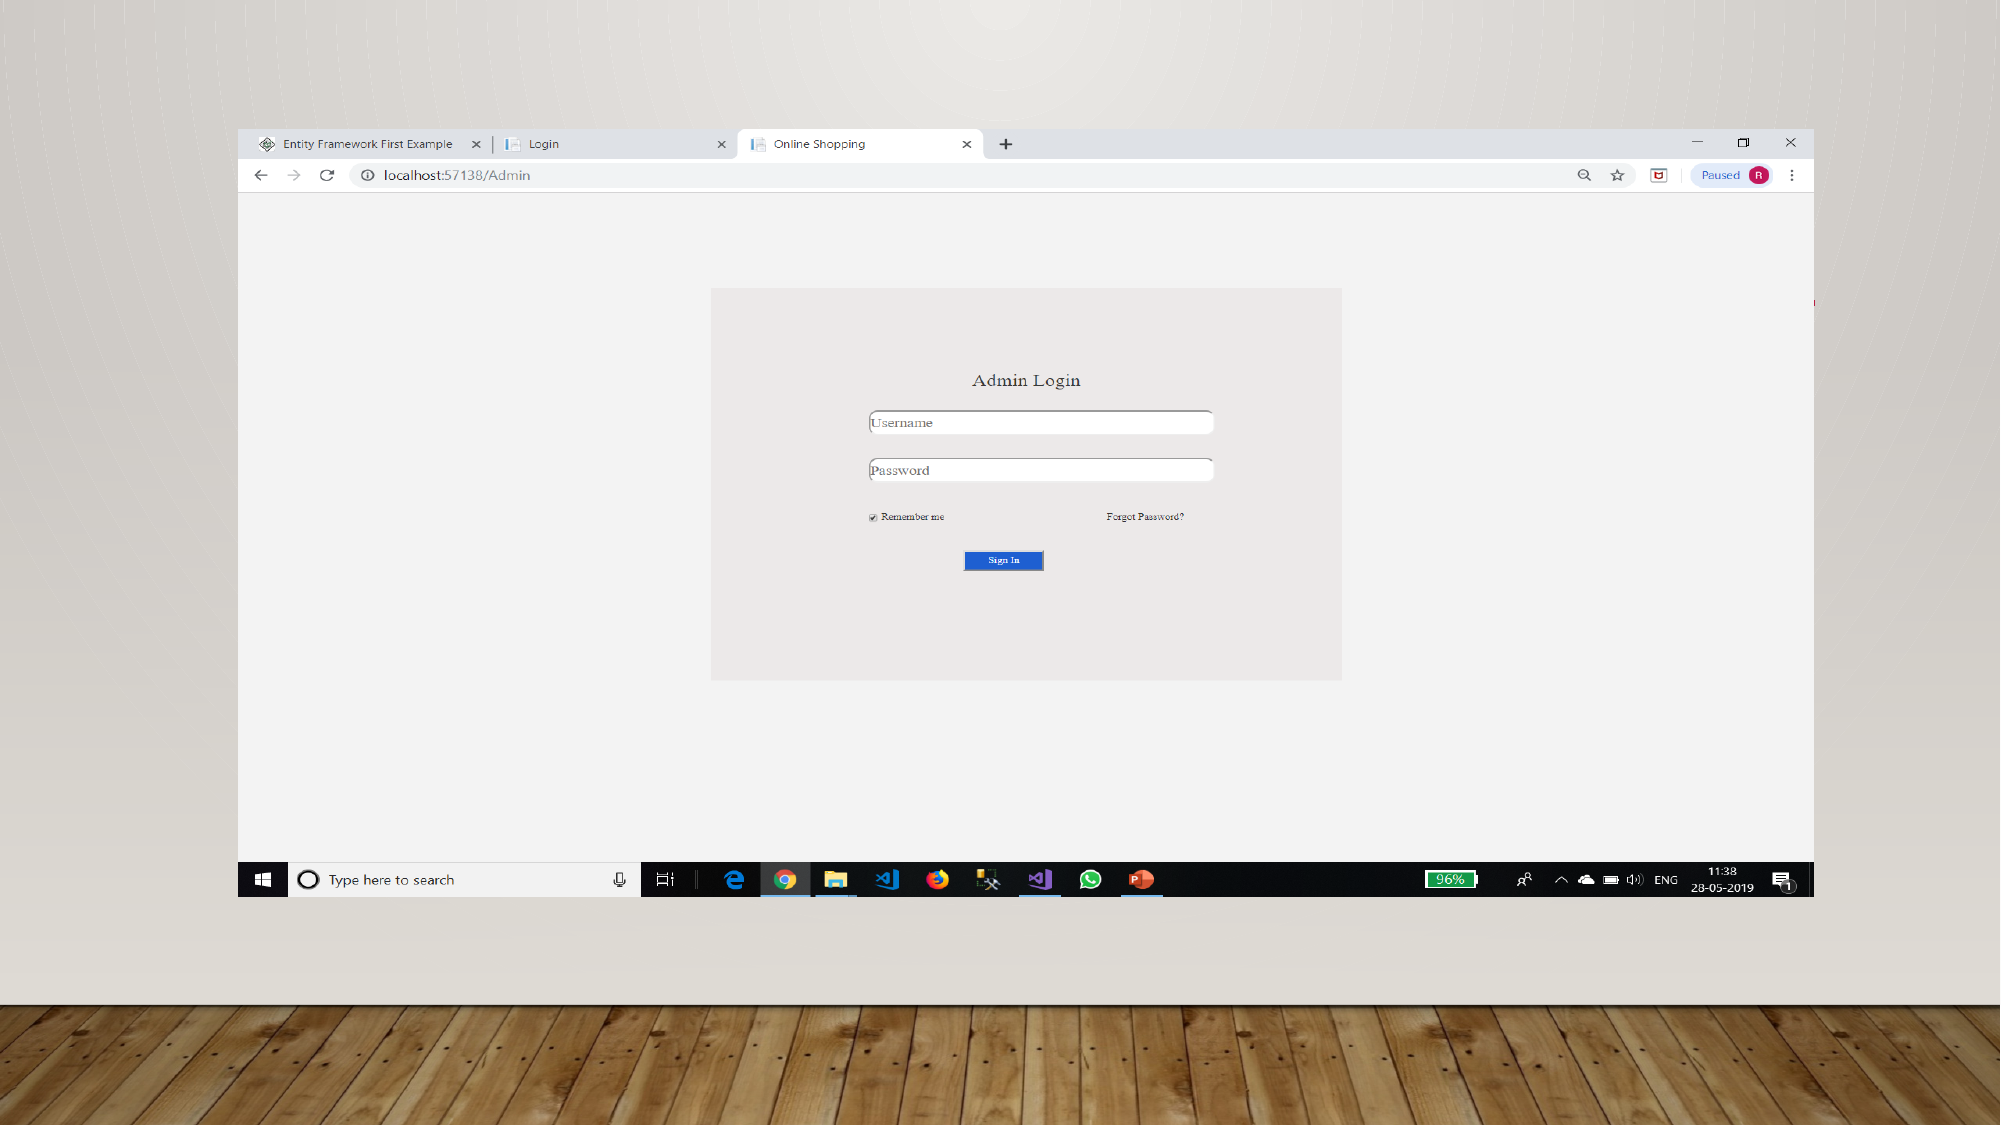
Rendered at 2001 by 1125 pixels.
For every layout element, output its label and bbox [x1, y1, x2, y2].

list [237, 129, 1814, 897]
picture [0, 1005, 2000, 1125]
